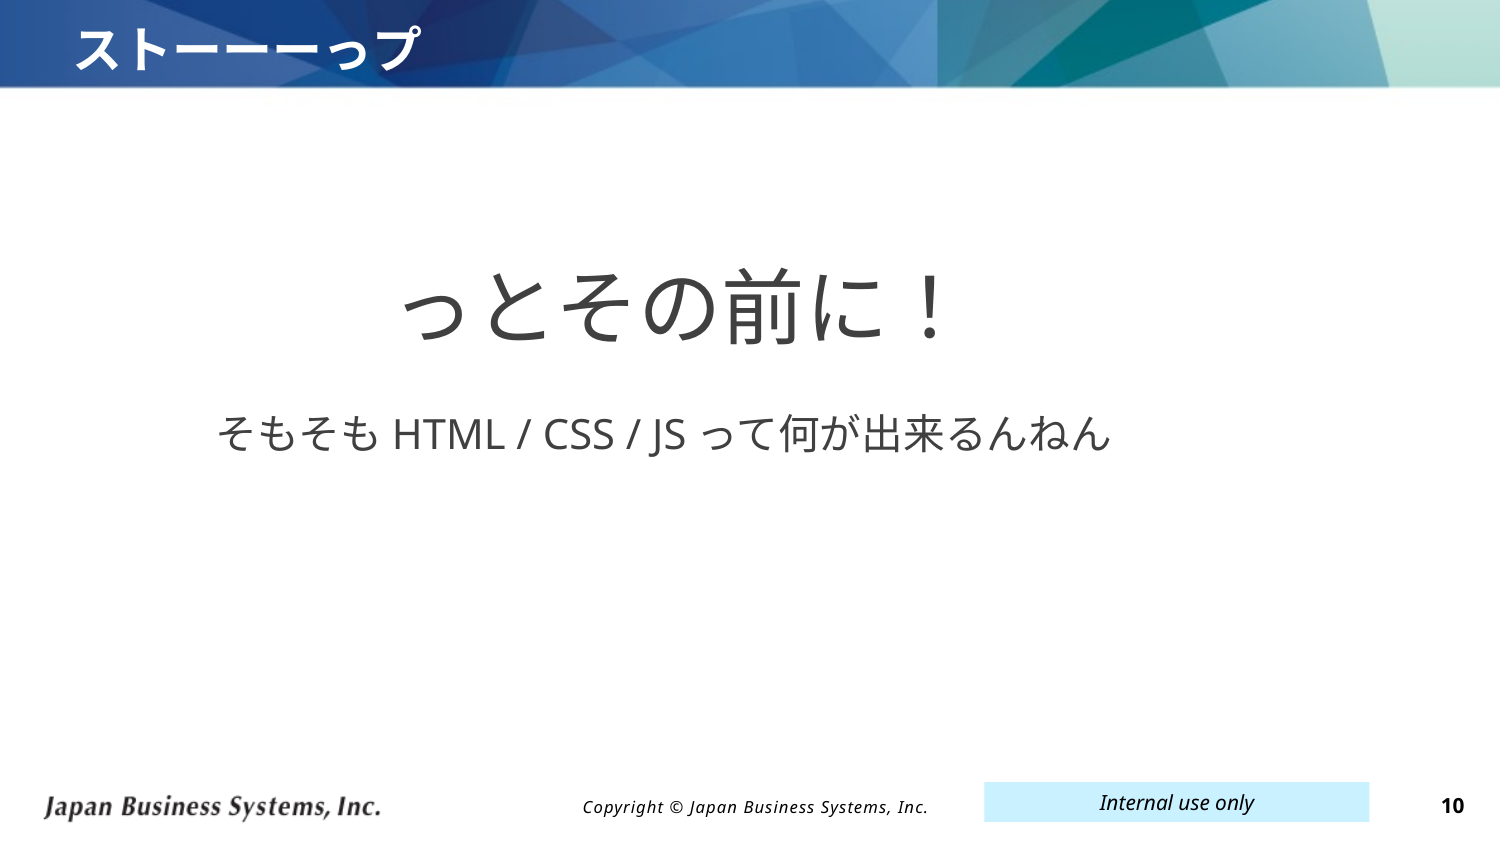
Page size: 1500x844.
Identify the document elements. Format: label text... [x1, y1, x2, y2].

picture [0, 0, 1500, 844]
list っとその前に！ [376, 248, 1034, 348]
title ストーーーっプ [57, 10, 1441, 79]
text_box そもそもHTML / CSS / JSって何が出来るんねん [200, 400, 1157, 458]
